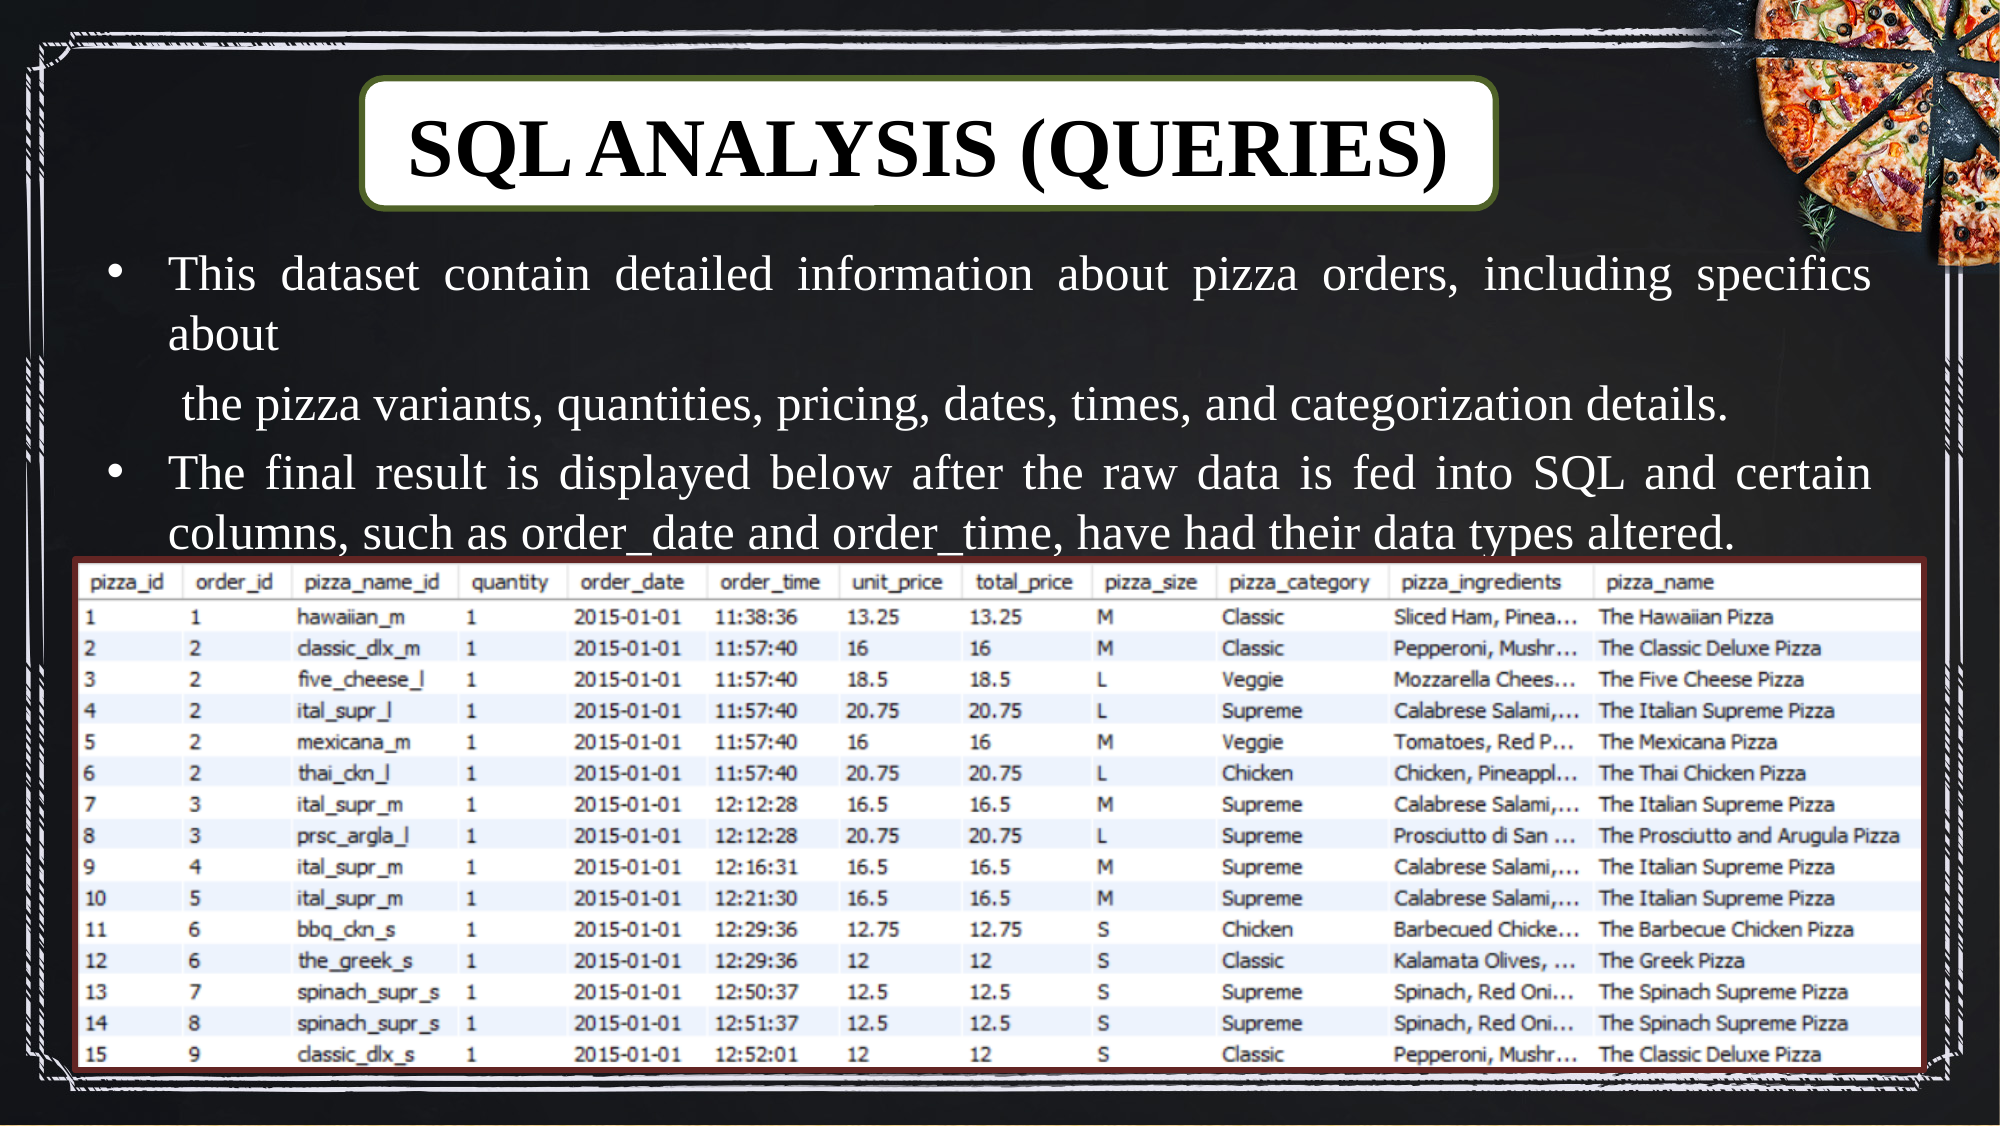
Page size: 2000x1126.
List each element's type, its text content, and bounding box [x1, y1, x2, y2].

list This dataset contain detailed information about pizza orders, including specifics about the pizza variants, quantities, pricing, dates, times, and categorization details. The final result is displayed below after the raw data is fed into SQL and certain columns, such as order_date and order_time, have had their data types altered. [90, 231, 1891, 556]
picture [0, 0, 2000, 1126]
text_box SQL ANALYSIS (QUERIES) [359, 76, 1499, 211]
